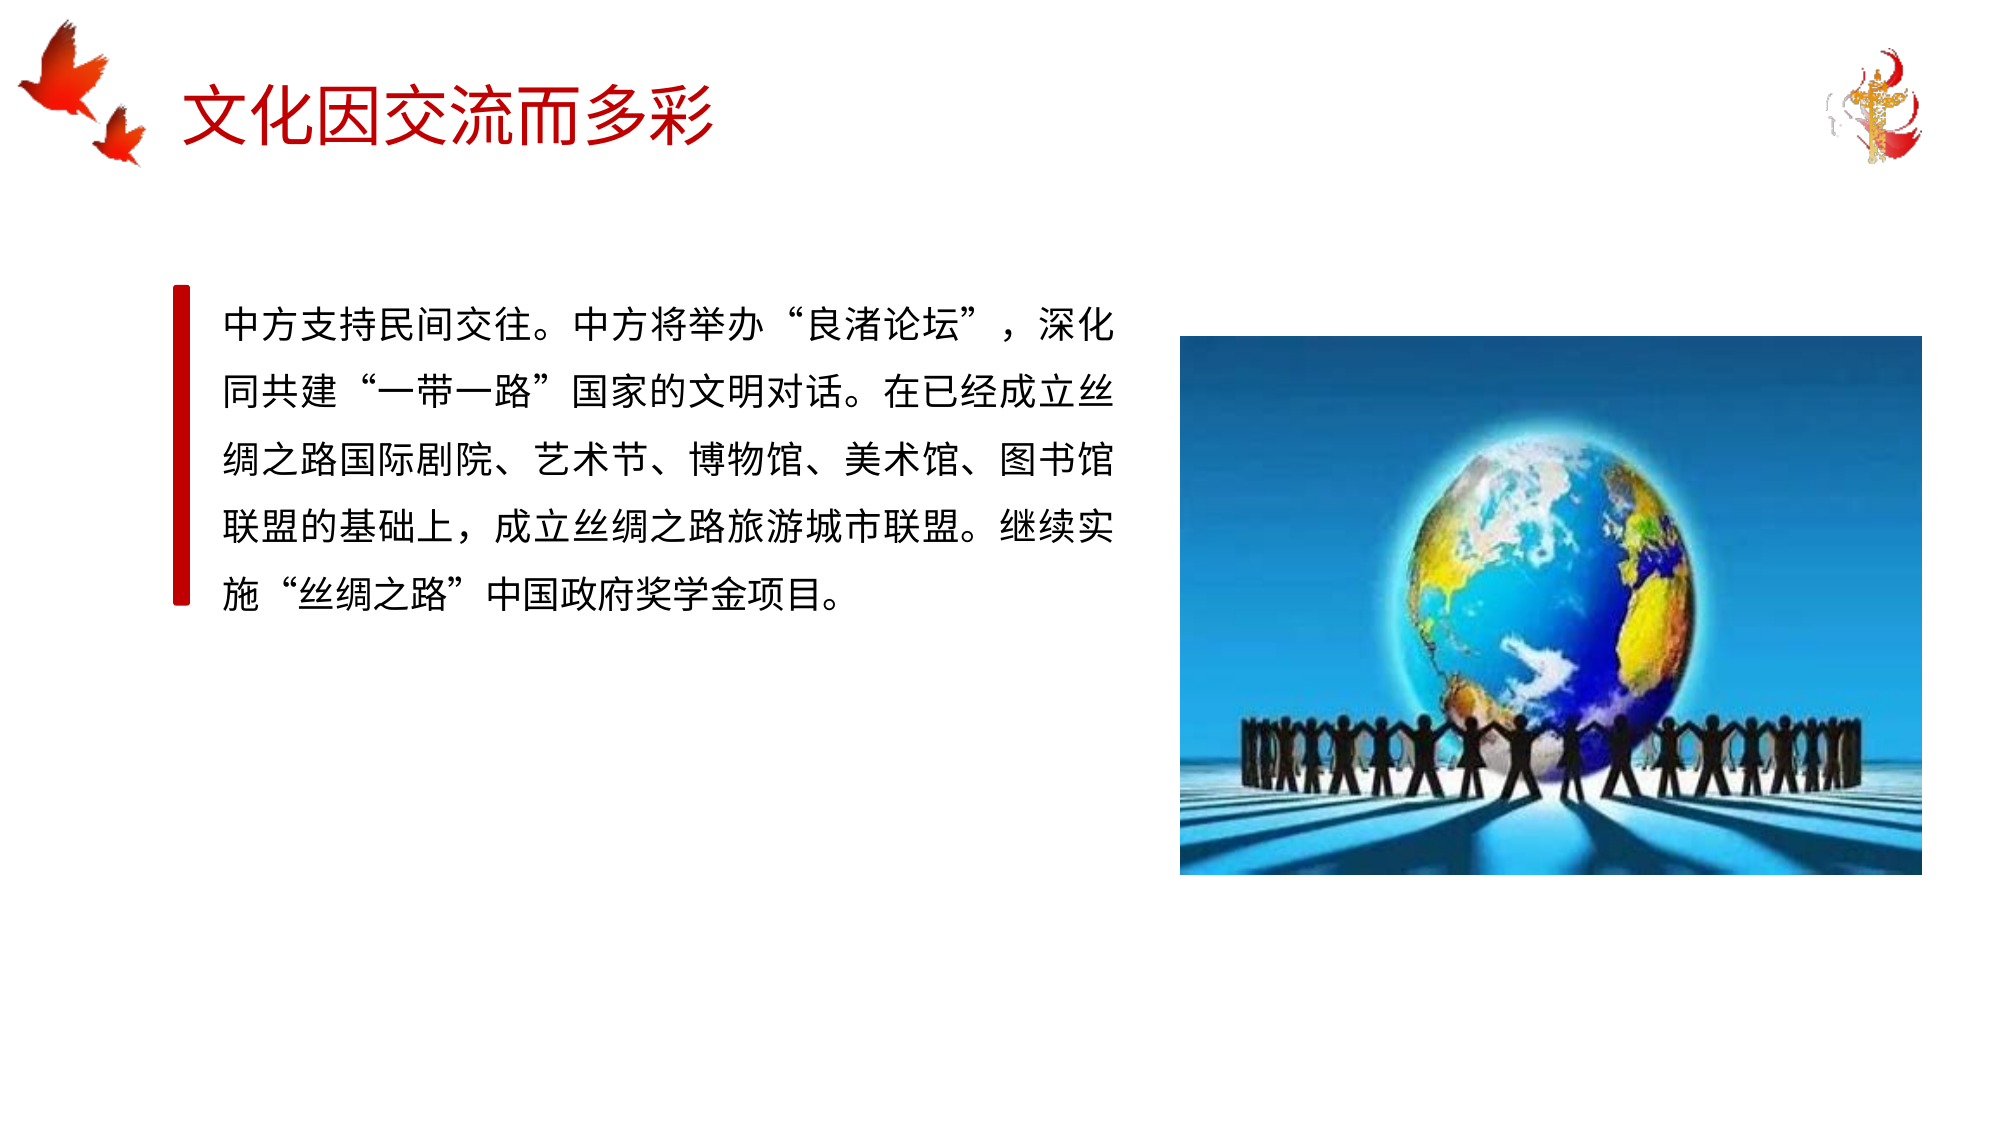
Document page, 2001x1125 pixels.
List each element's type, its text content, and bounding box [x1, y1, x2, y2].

picture [1180, 336, 1922, 875]
picture [1826, 48, 1922, 164]
text_box 文化因交流而多彩 [167, 66, 1799, 161]
text_box 中方支持民间交往。中方将举办“良渚论坛”，深化同共建“一带一路”国家的文明对话。在已经成立丝绸之路国际剧院、艺术节、博物馆、美术馆、图书馆联盟的基础上，成立丝绸之路旅游城市联盟。继续实施“丝绸之路”中国政府奖学金项目。 [207, 270, 1130, 623]
text_box [172, 283, 192, 607]
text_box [0, 6, 160, 179]
